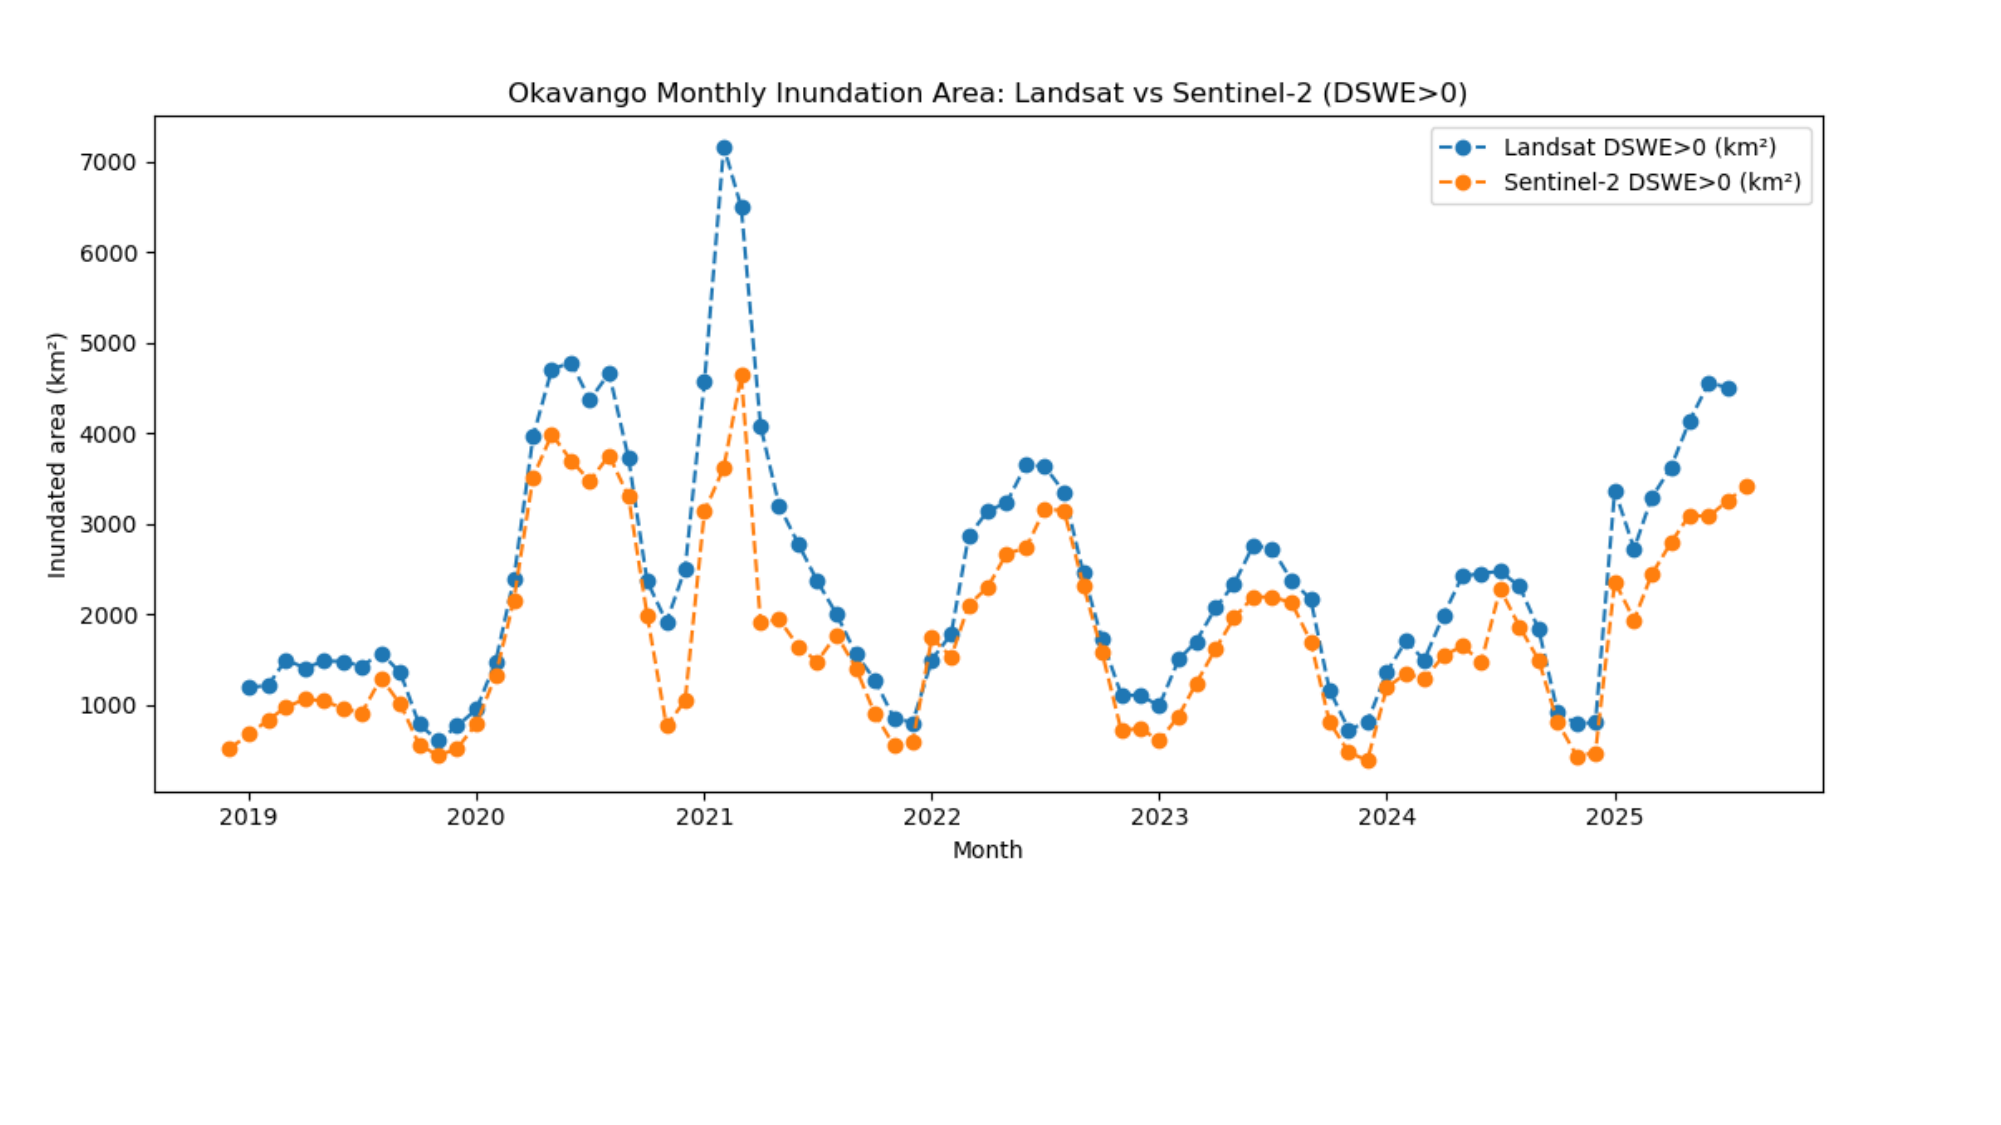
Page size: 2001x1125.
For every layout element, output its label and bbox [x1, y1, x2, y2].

picture [29, 66, 1839, 881]
